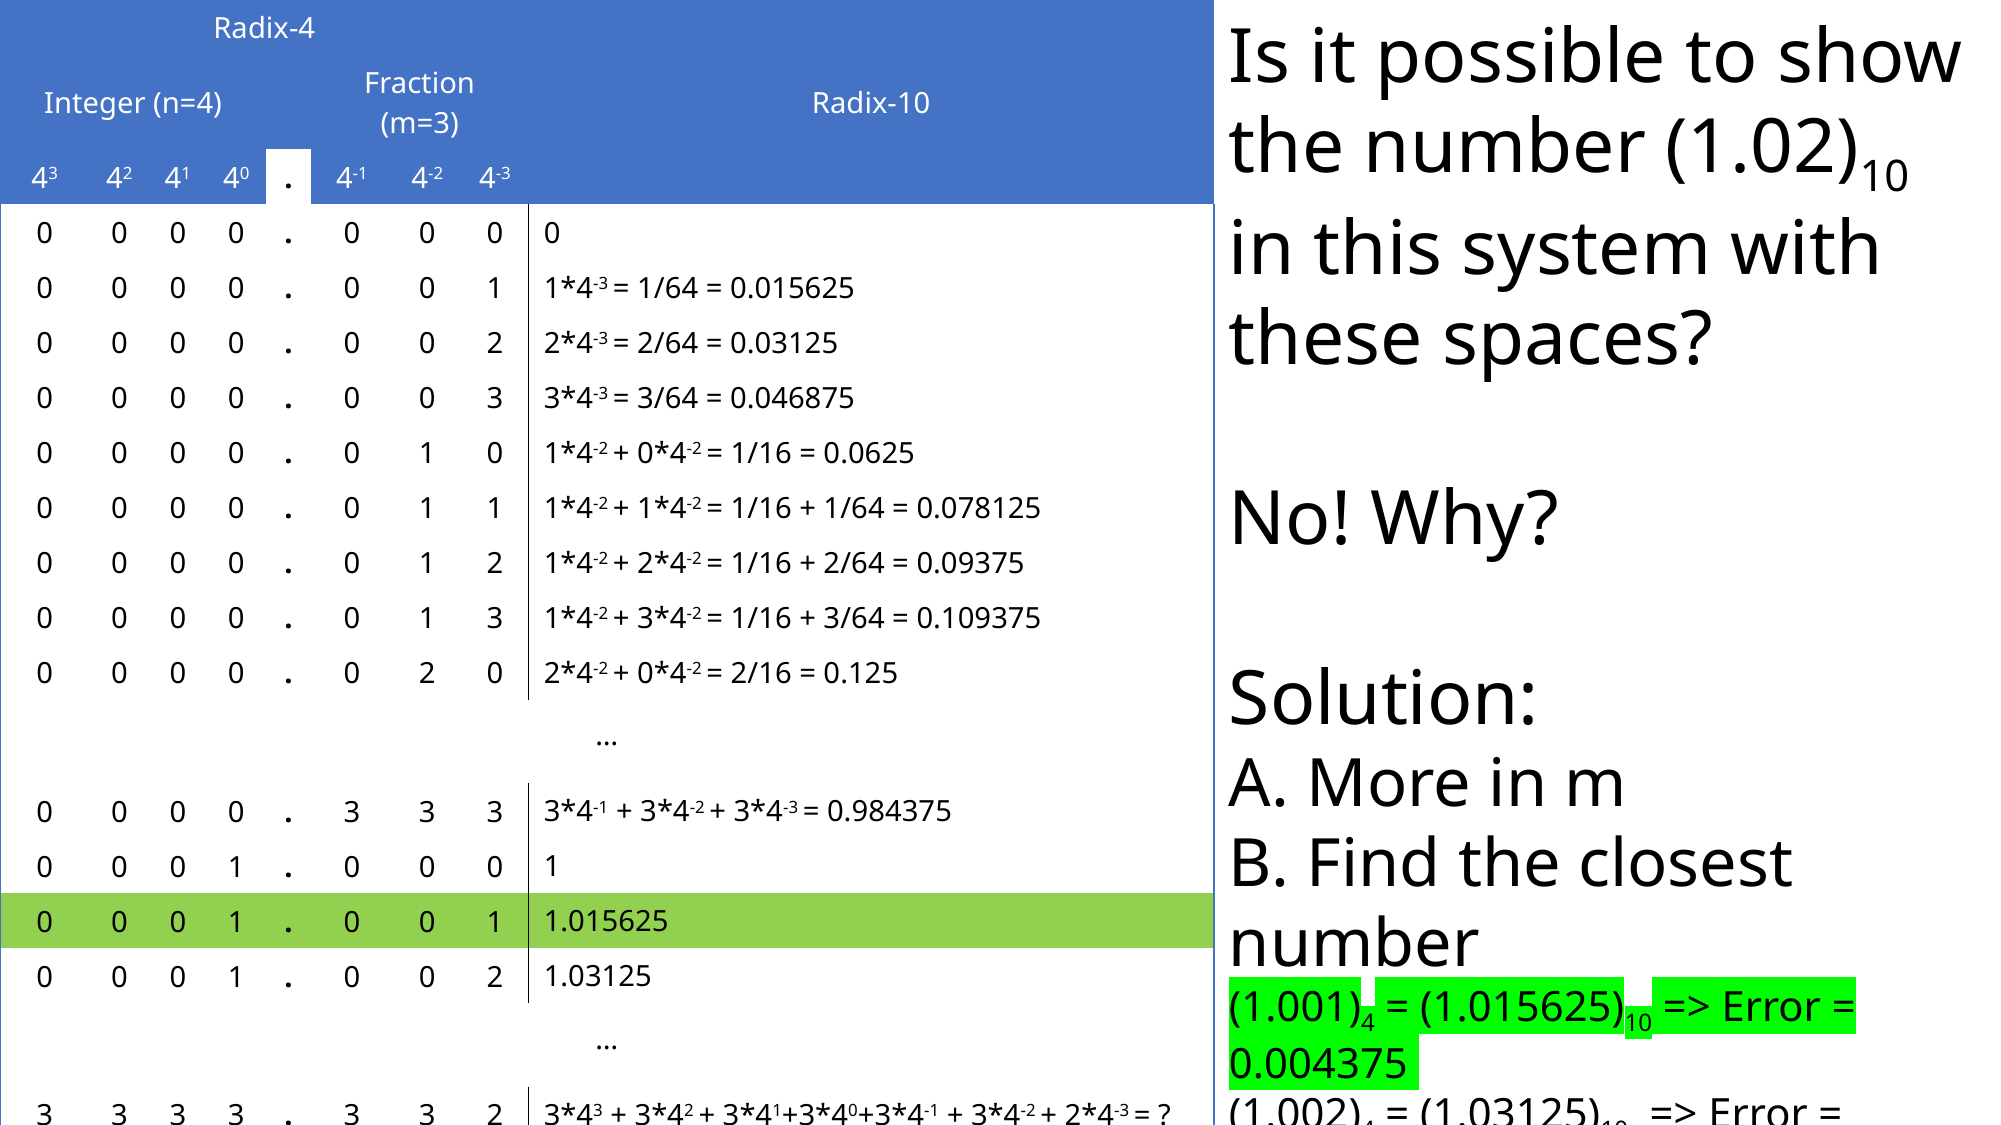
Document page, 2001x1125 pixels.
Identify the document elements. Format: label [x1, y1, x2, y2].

text_box [1214, 0, 2000, 1125]
table_cell [1, 55, 1213, 1125]
table_header [1, 1, 1214, 204]
